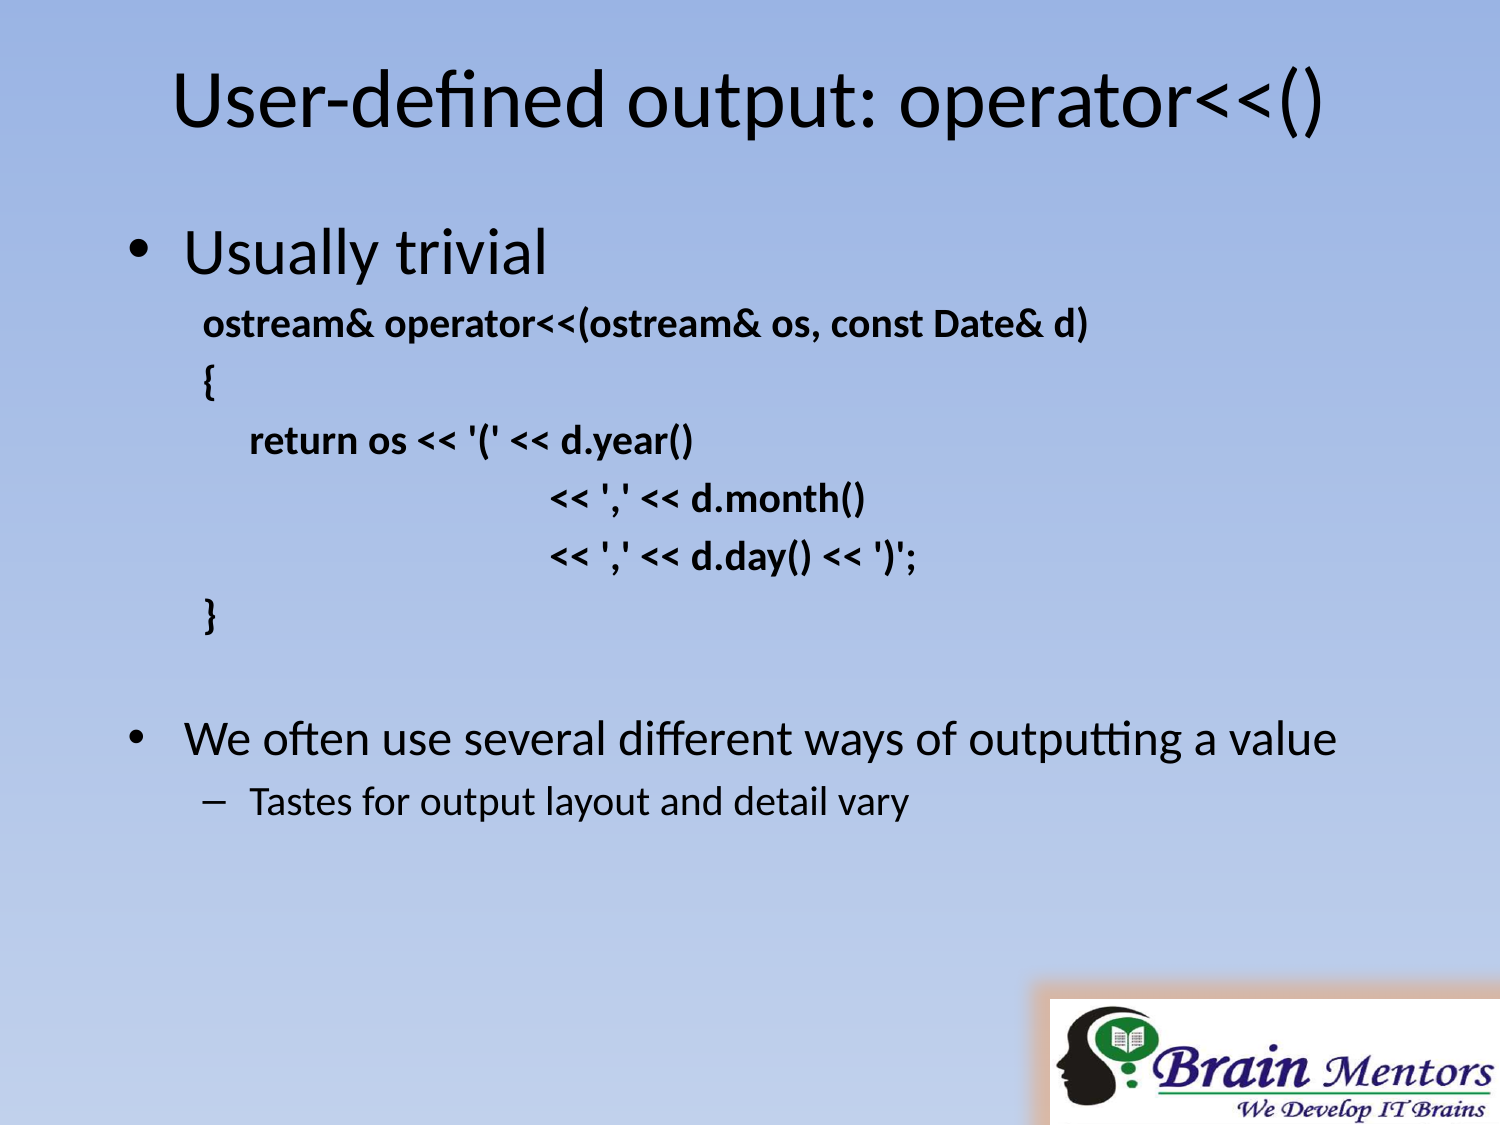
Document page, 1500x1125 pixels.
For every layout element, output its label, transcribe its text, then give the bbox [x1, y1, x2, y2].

picture [1049, 999, 1500, 1125]
list Usually trivial ostream& operator<<(ostream& os, const Date& d) { return os << '(' << d.year() << ',' << d.month() << ',' << d.day() << ')'; } We often use several different ways of outputting a value Tastes for output layout and detail vary [112, 200, 1388, 875]
title User-defined output: operator<<() [112, 0, 1388, 188]
